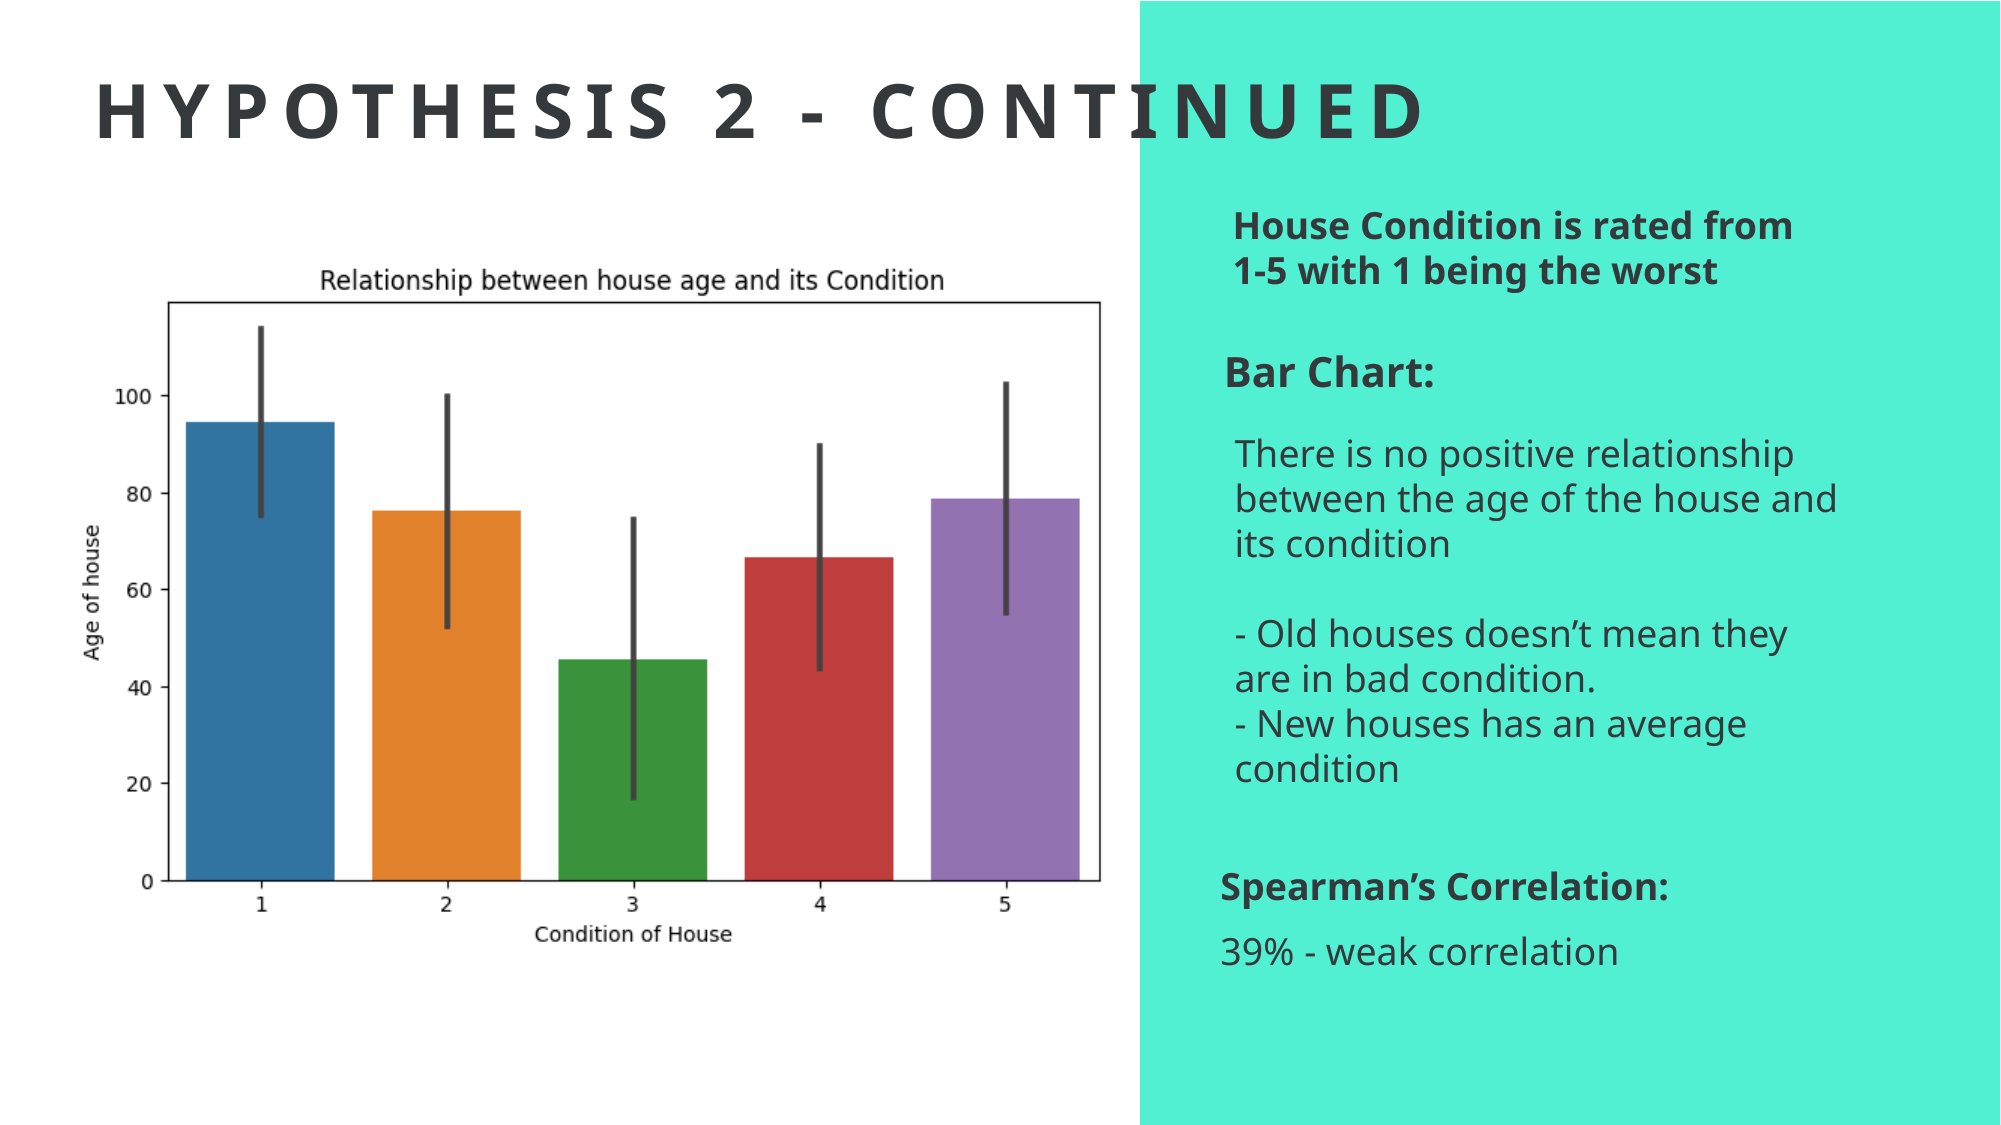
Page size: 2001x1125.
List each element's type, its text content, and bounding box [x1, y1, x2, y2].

picture [69, 254, 1113, 960]
text_box Bar Chart: [1209, 338, 1931, 404]
text_box [1140, 1, 2000, 1125]
text_box House Condition is rated from 1-5 with 1 being the worst [1217, 194, 1816, 300]
text_box There is no positive relationship between the age of the house and its condition - Old houses doesn’t mean they are in bad condition. - New houses has an average condition [1219, 422, 1860, 797]
title Hypothesis 2 - Continued [93, 72, 1720, 156]
text_box Spearman’s Correlation: 39% - weak correlation [1205, 855, 1685, 981]
